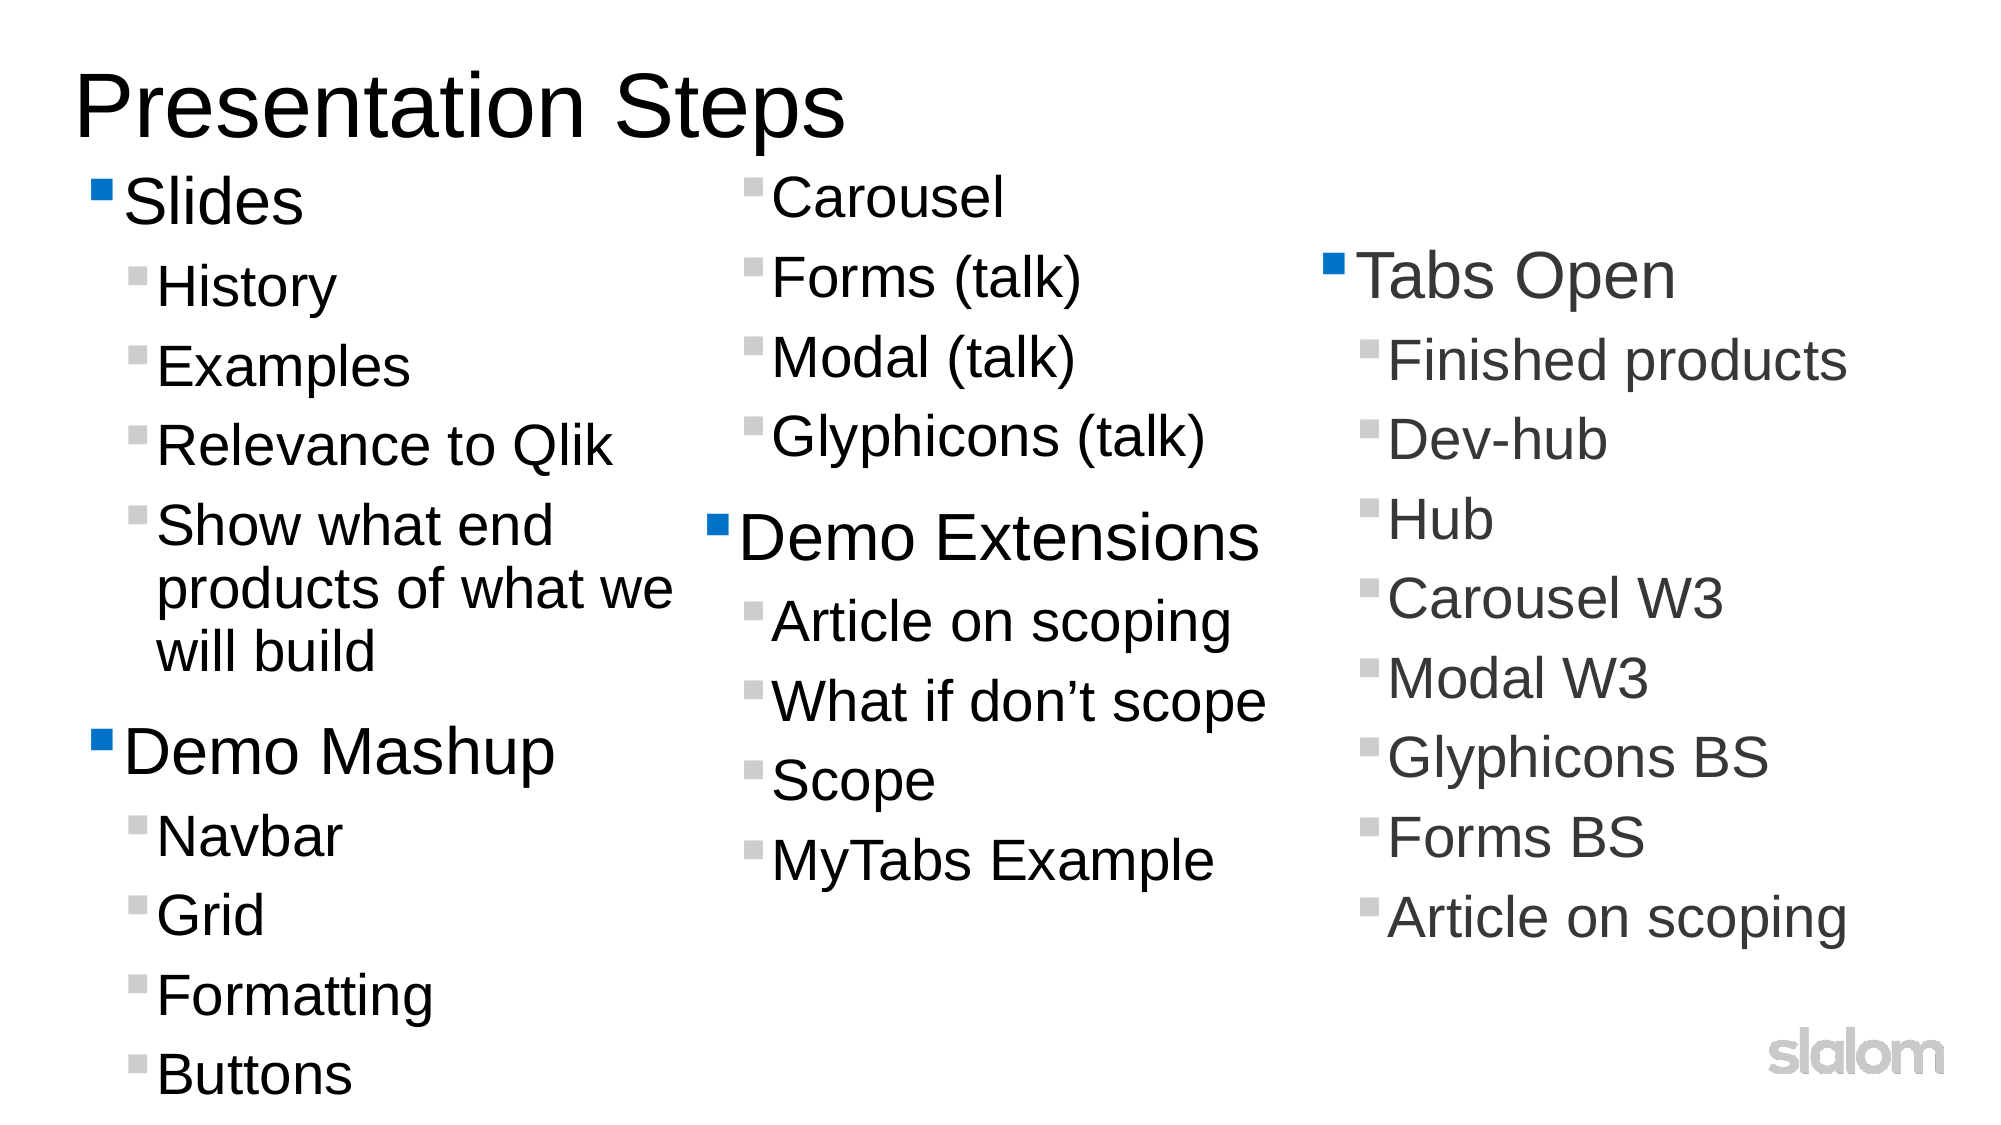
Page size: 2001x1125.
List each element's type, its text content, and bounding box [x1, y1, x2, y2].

title Presentation Steps [50, 45, 1951, 166]
text_box Tabs Open Finished products Dev-hub Hub Carousel W3 Modal W3 Glyphicons BS Forms BS Article on scoping [1317, 233, 1969, 958]
list Slides History Examples Relevance to Qlik Show what end products of what we will build Demo Mashup Navbar Grid Formatting Buttons Carousel Forms (talk) Modal (talk) Glyphicons (talk) Demo Extensions Article on scoping What if don’t scope Scope MyTabs Example [85, 166, 1317, 1125]
